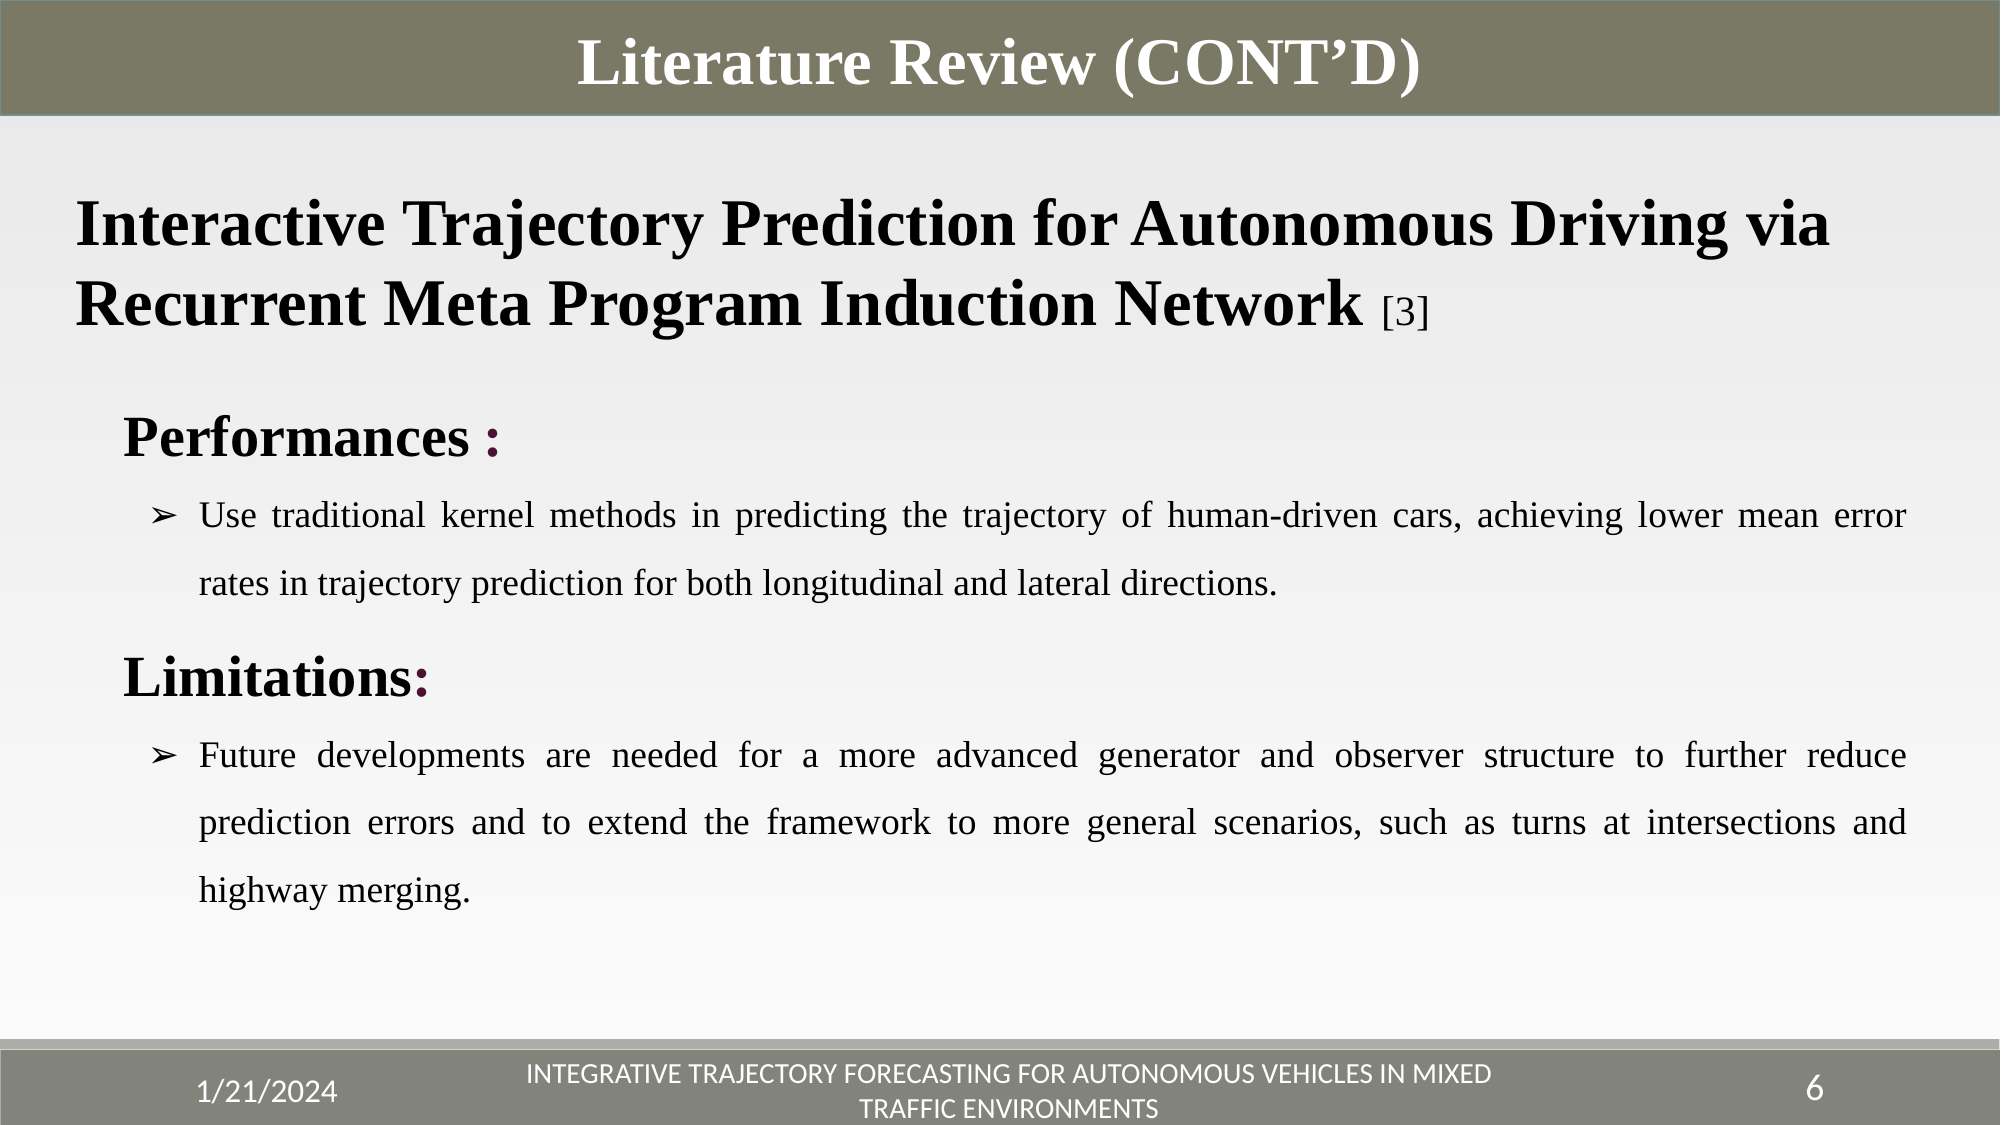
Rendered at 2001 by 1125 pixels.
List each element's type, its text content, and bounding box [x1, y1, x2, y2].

slide_number 6 [1624, 1055, 1840, 1116]
text_box Literature Review (CONT’D) [0, 0, 2000, 116]
footer Integrative Trajectory Forecasting for Autonomous Vehicles in Mixed Traffic Environments [507, 1059, 1511, 1120]
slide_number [180, 1059, 507, 1120]
text_box Performances : Use traditional kernel methods in predicting the trajectory of human-driven cars, achieving lower mean error rates in trajectory prediction for both longitudinal and lateral directions. Limitations: Future developments are needed for a more advanced generator and observer structure to further reduce prediction errors and to extend the framework to more general scenarios, such as turns at intersections and highway merging. [108, 347, 1925, 926]
text_box Interactive Trajectory Prediction for Autonomous Driving via Recurrent Meta Program Induction Network [3] [60, 171, 1940, 392]
